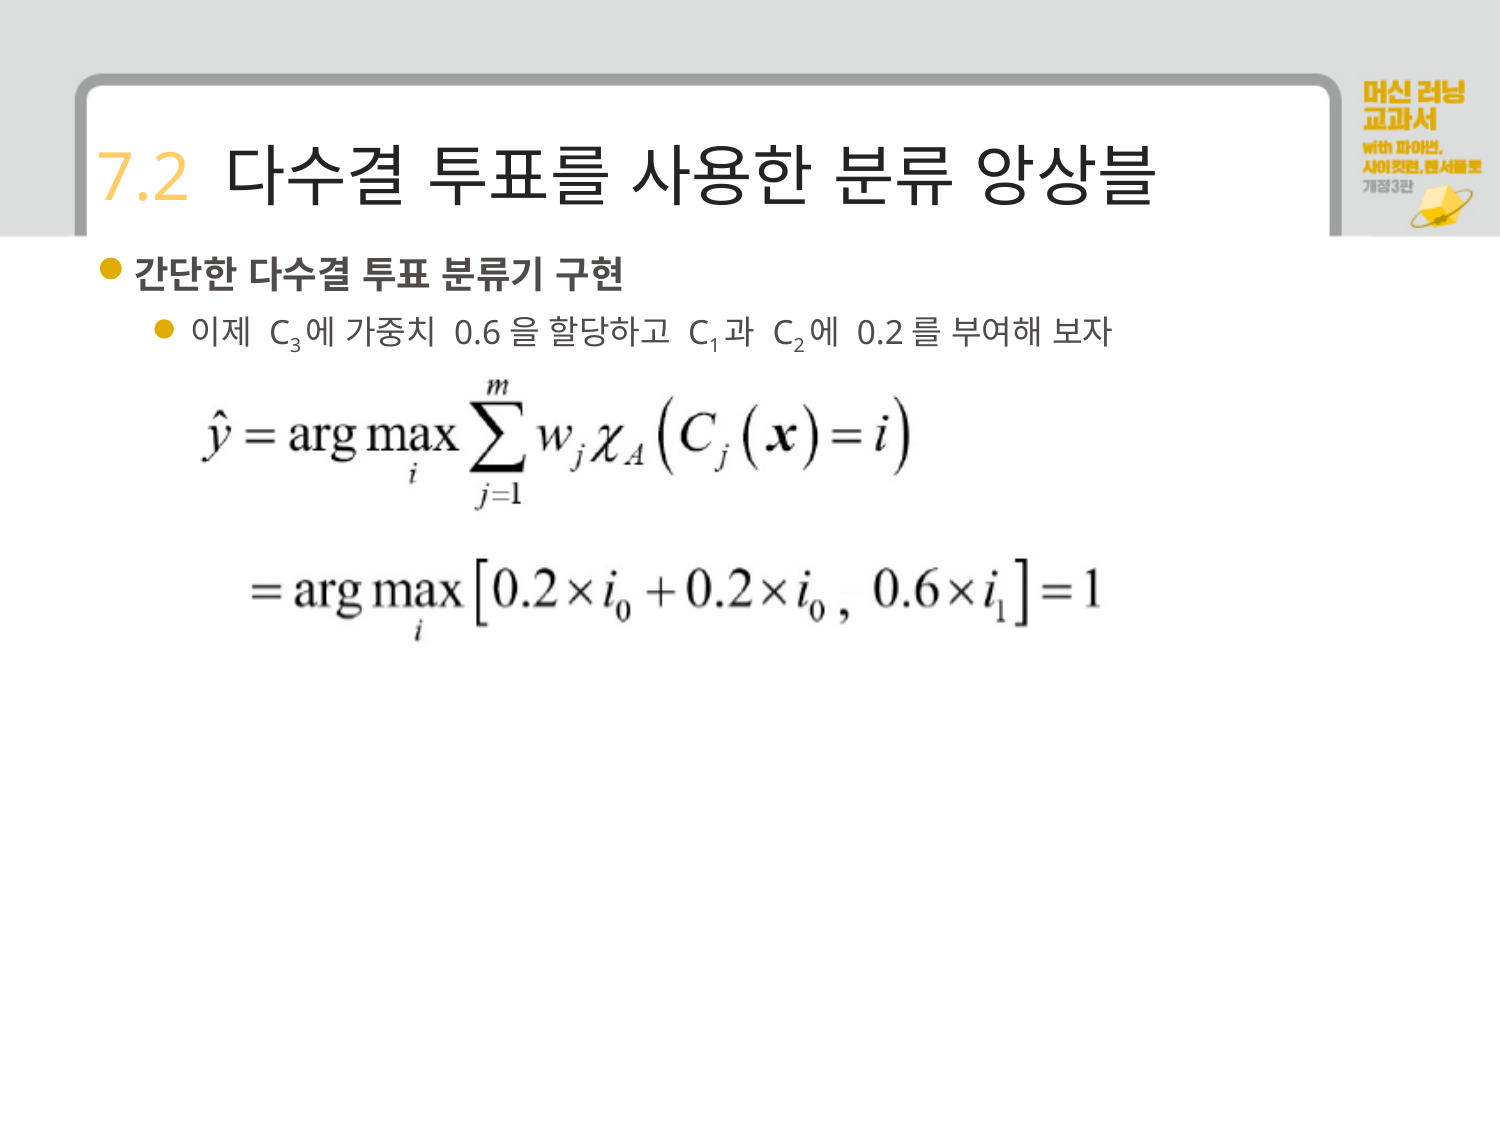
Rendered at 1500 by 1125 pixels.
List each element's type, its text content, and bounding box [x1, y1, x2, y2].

list 간단한 다수결 투표 분류기 구현 이제 C3에 가중치 0.6을 할당하고 C1과 C2에 0.2를 부여해 보자 [81, 239, 1412, 1054]
title 7.2 다수결 투표를 사용한 분류 앙상블 [81, 90, 1412, 222]
picture [0, 0, 1500, 1125]
